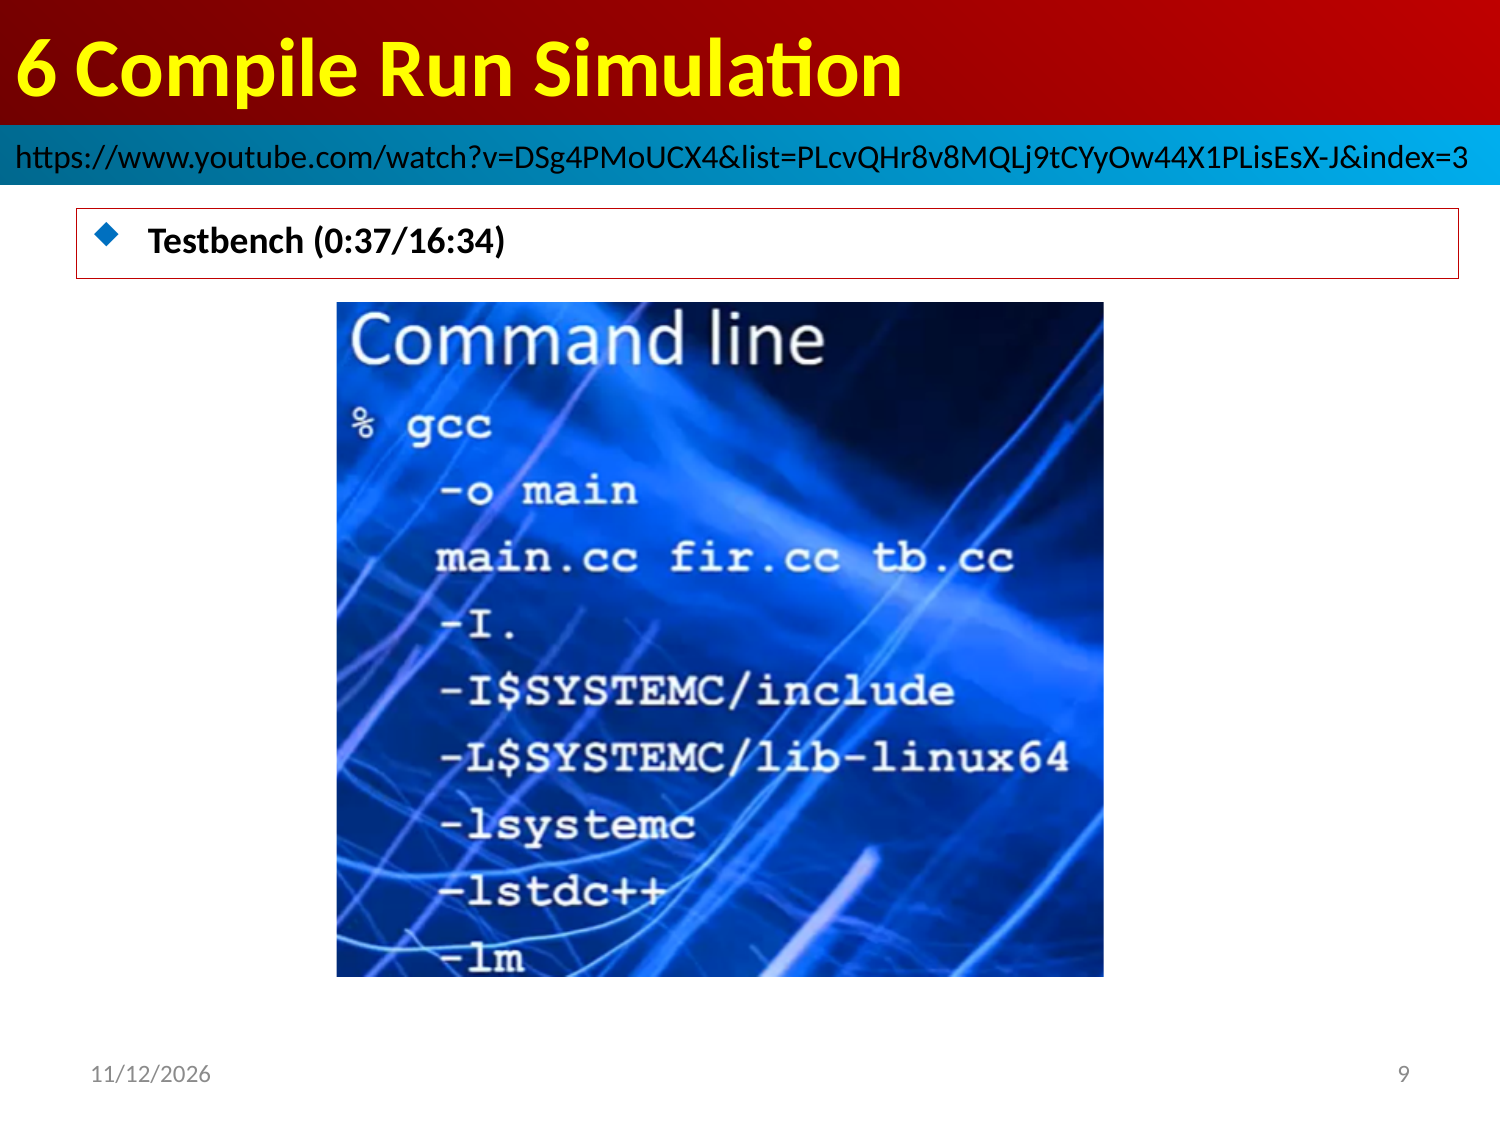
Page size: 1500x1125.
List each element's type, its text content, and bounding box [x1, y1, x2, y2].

text_box https://www.youtube.com/watch?v=DSg4PMoUCX4&list=PLcvQHr8v8MQLj9tCYyOw44X1PLisEsX-J&index=3 [0, 125, 1500, 185]
subtitle Testbench (0:37/16:34) [76, 208, 1459, 279]
title 6 Compile Run Simulation [0, 0, 1500, 125]
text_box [336, 302, 1104, 977]
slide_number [75, 1042, 425, 1103]
slide_number 9 [1074, 1042, 1425, 1103]
